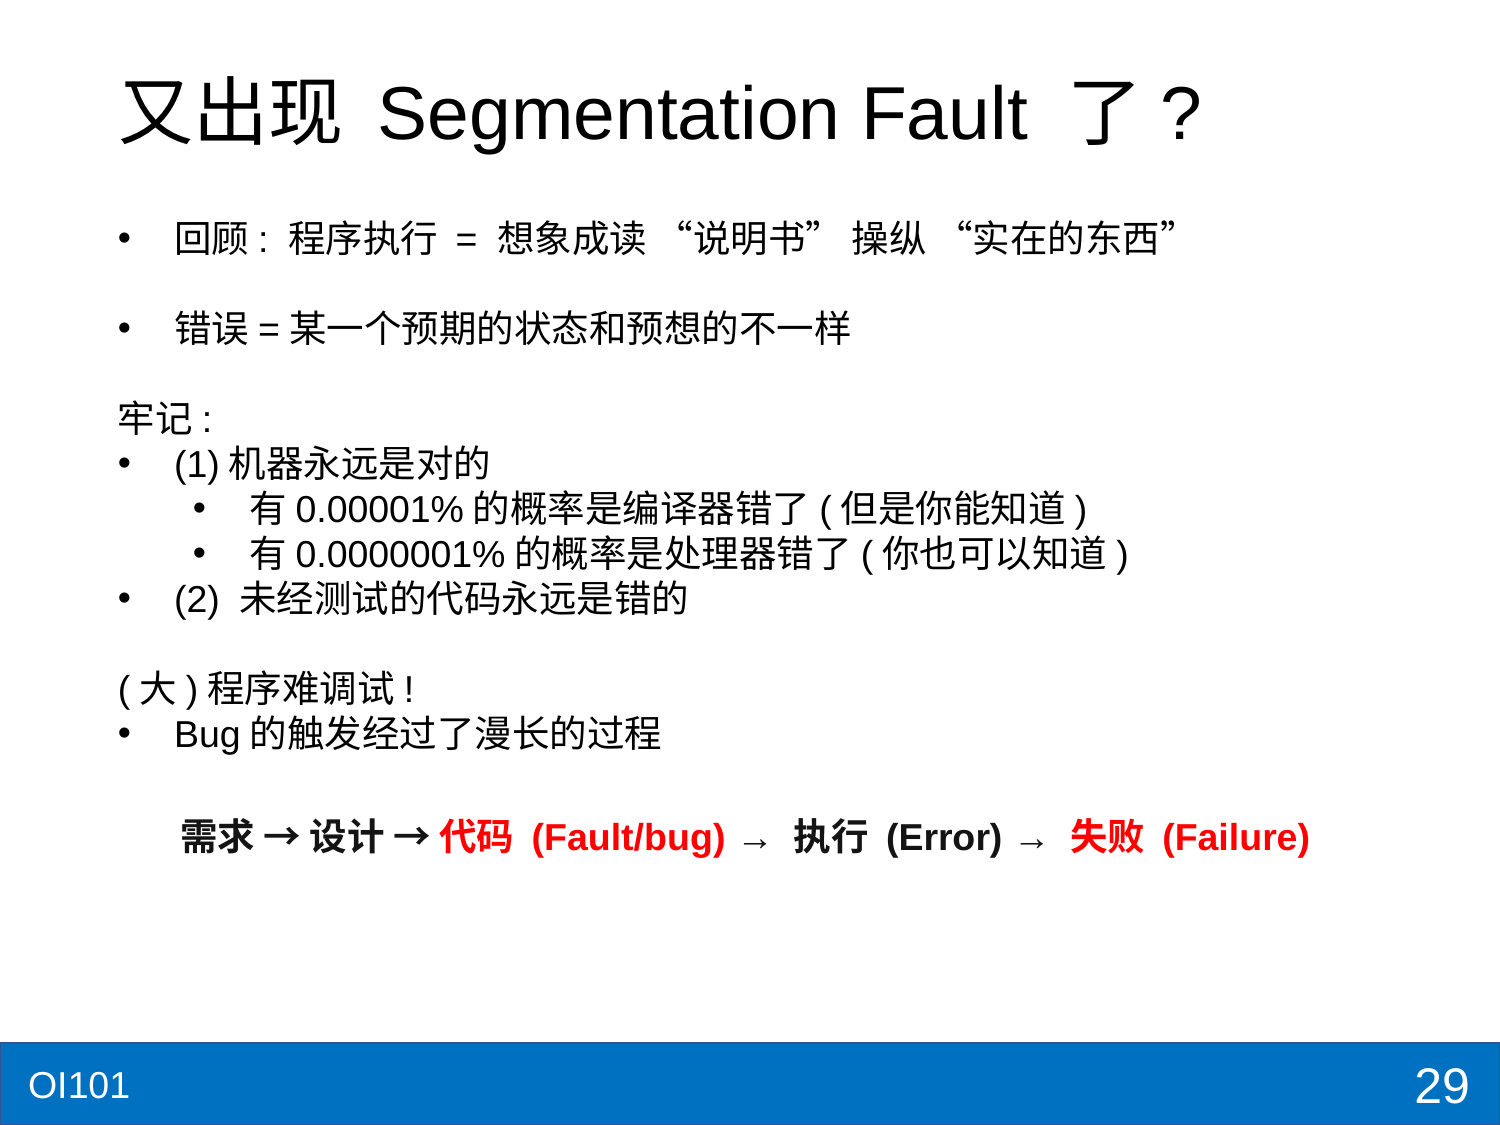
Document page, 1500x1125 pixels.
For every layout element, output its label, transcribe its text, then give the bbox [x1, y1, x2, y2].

text_box 需求 → 设计 → 代码 (Fault/bug) → 执行 (Error) → 失败 (Failure) [165, 805, 1326, 866]
slide_number 29 [1147, 1054, 1485, 1114]
title 又出现 Segmentation Fault 了? [103, 59, 1397, 171]
text_box 回顾: 程序执行 = 想象成读 “说明书” 操纵 “实在的东西” 错误=某一个预期的状态和预想的不一样 牢记: (1)机器永远是对的 有0.00001%的概率是编译器错了(但是你能知道) 有0.0000001%的概率是处理器错了(你也可以知道) (2) 未经测试的代码永远是错的 (大)程序难调试! Bug的触发经过了漫长的过程 [103, 207, 1330, 763]
